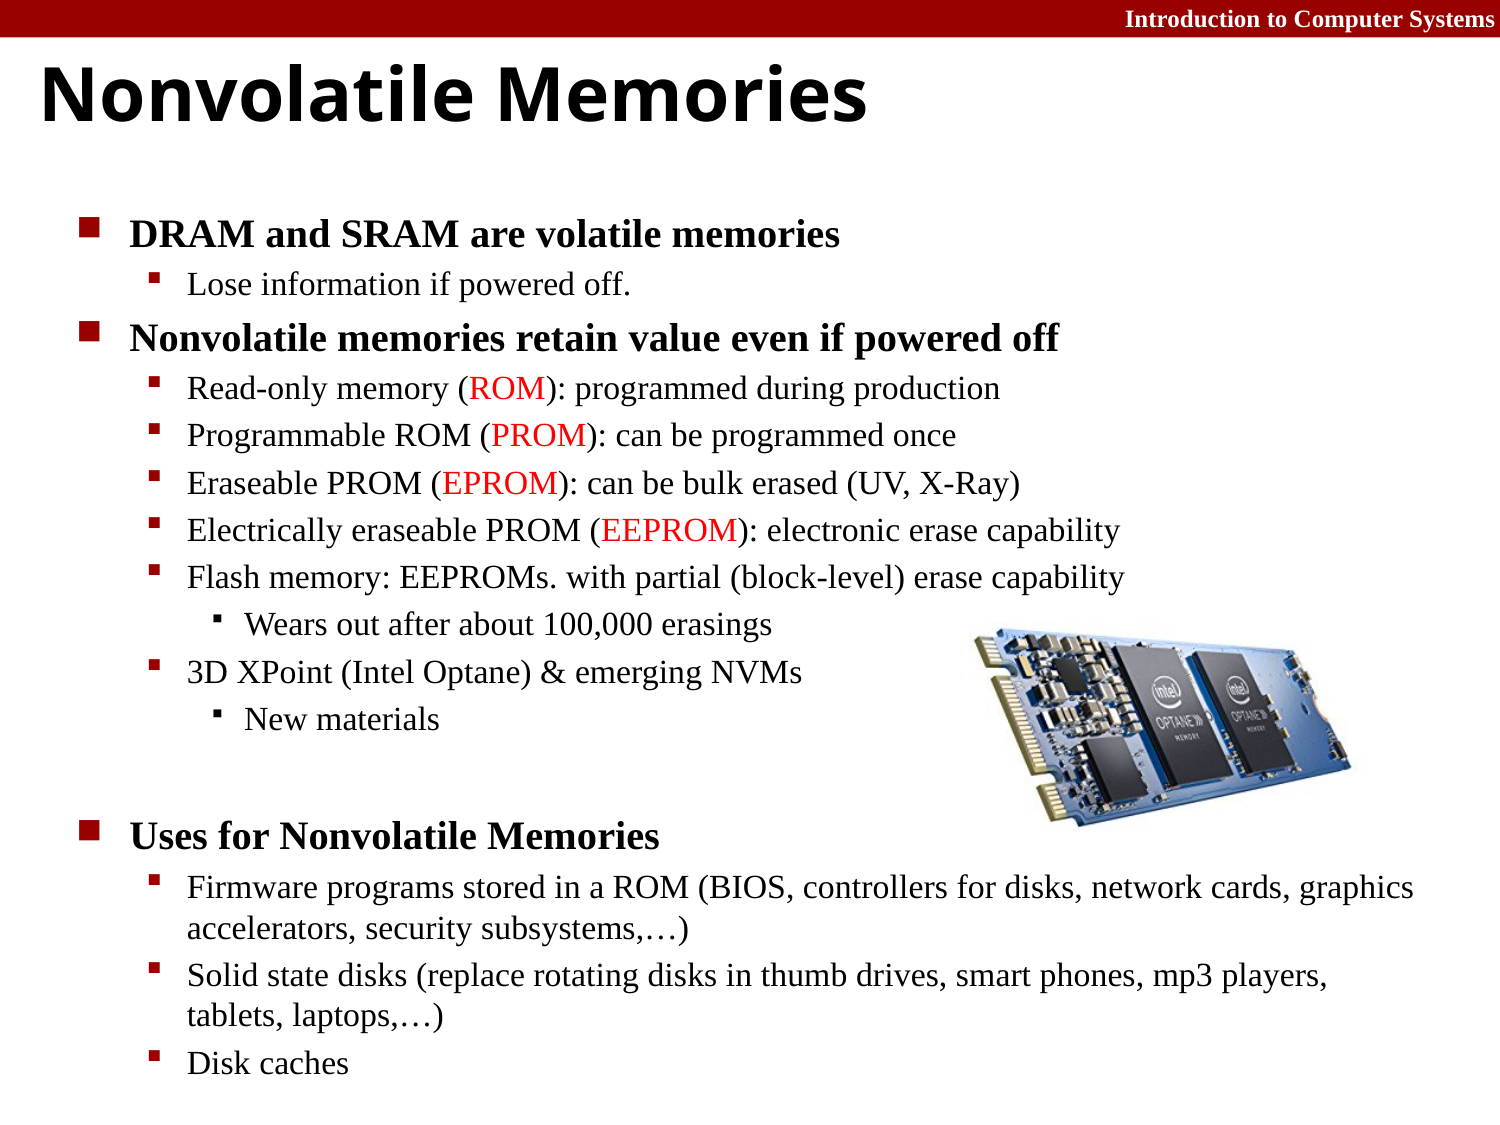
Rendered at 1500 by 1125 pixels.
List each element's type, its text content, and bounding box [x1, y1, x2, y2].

picture [968, 620, 1375, 839]
list DRAM and SRAM are volatile memories Lose information if powered off. Nonvolatile memories retain value even if powered off Read-only memory (ROM): programmed during production Programmable ROM (PROM): can be programmed once Eraseable PROM (EPROM): can be bulk erased (UV, X-Ray) Electrically eraseable PROM (EEPROM): electronic erase capability Flash memory: EEPROMs. with partial (block-level) erase capability Wears out after about 100,000 erasings 3D XPoint (Intel Optane) & emerging NVMs New materials Uses for Nonvolatile Memories Firmware programs stored in a ROM (BIOS, controllers for disks, network cards, graphics accelerators, security subsystems,…) Solid state disks (replace rotating disks in thumb drives, smart phones, mp3 players, tablets, laptops,…) Disk caches [64, 198, 1444, 1091]
title Nonvolatile Memories [23, 28, 1270, 155]
